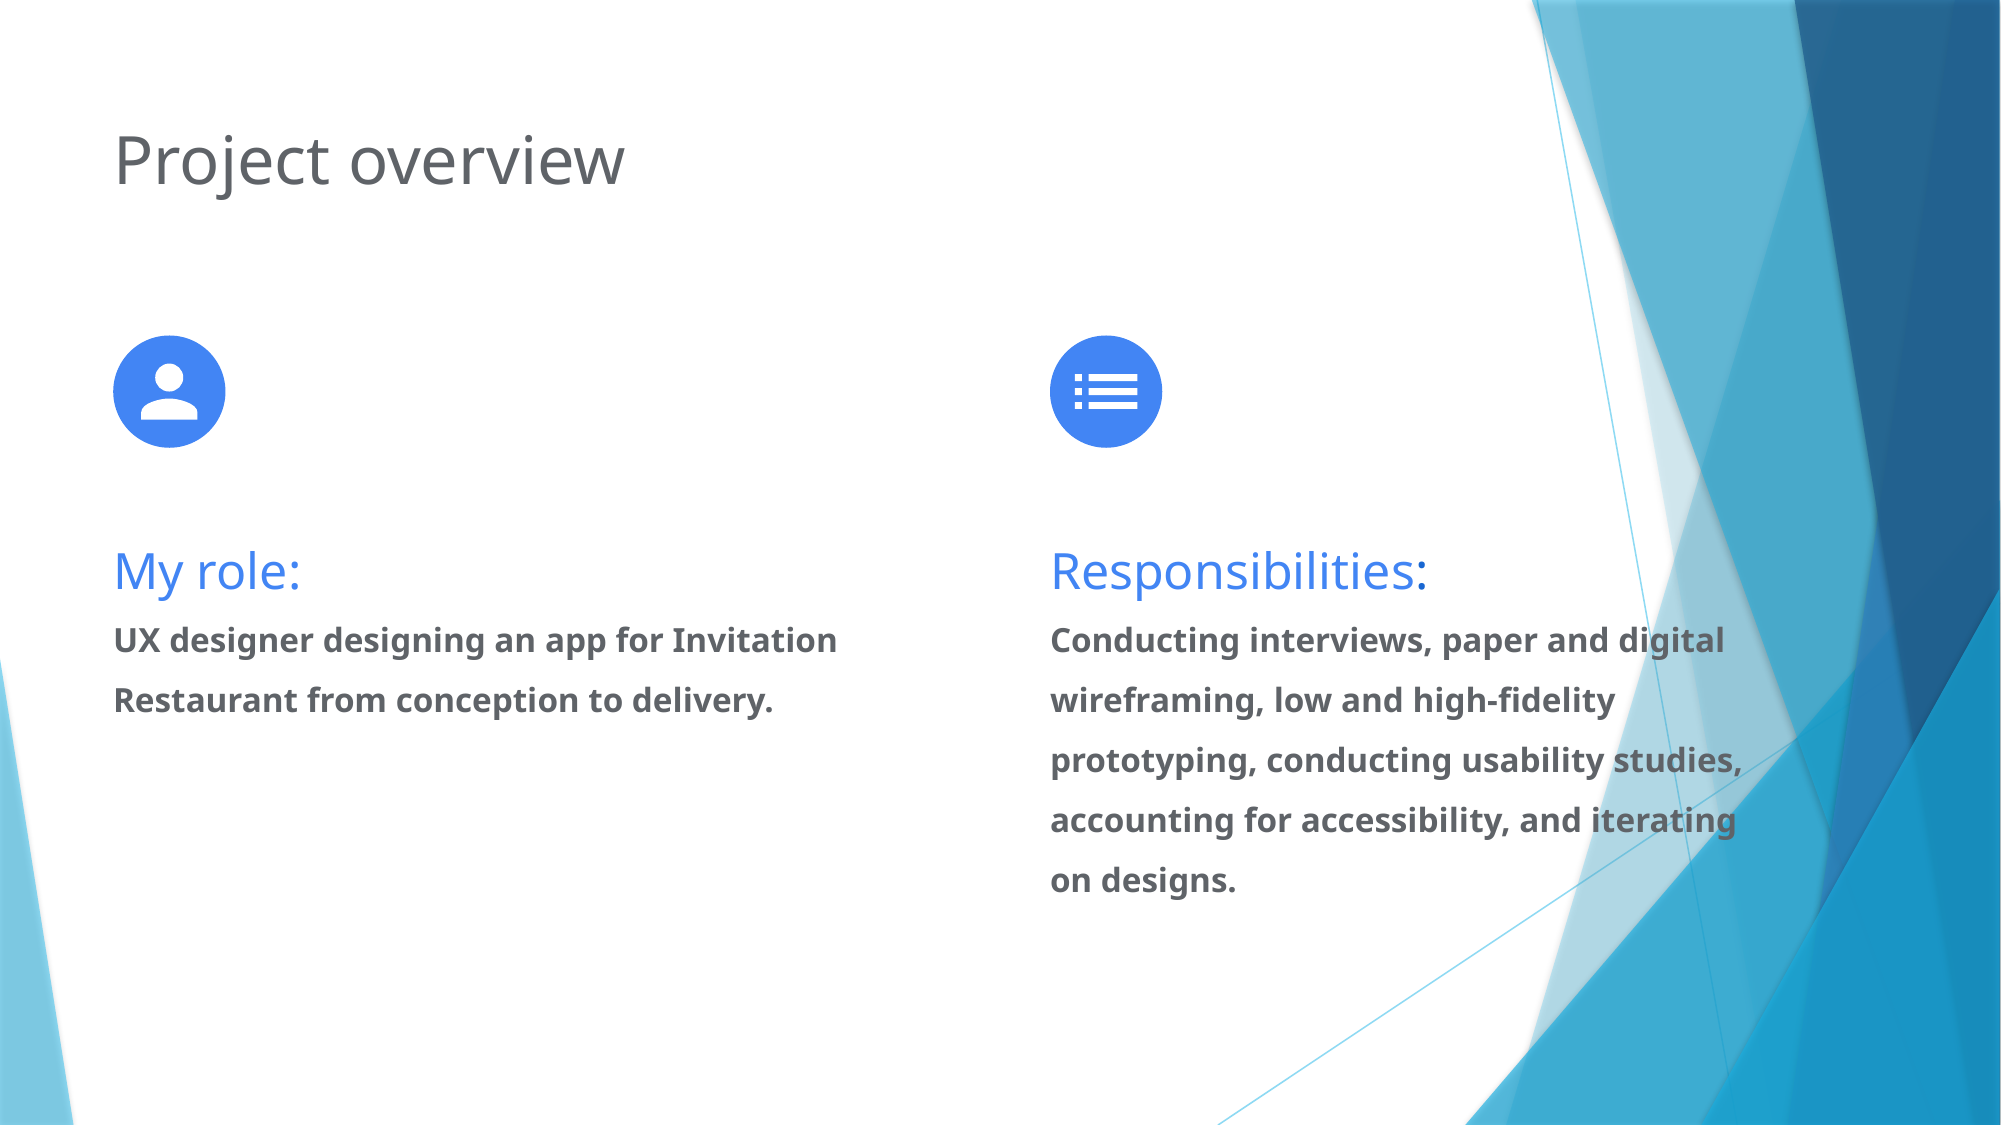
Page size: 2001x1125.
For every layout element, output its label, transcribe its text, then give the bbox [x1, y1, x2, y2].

text_box [141, 398, 198, 420]
text_box [1088, 374, 1138, 382]
text_box [1088, 402, 1138, 409]
text_box [1088, 388, 1138, 396]
text_box [1050, 335, 1163, 448]
text_box [1074, 388, 1082, 396]
text_box [155, 363, 184, 392]
text_box [113, 335, 226, 448]
text_box Responsibilities: Conducting interviews, paper and digital wireframing, low and high-fidelity prototyping, conducting usability studies, accounting for accessibility, and iterating on designs. [1050, 489, 1804, 919]
text_box My role: UX designer designing an app for Invitation Restaurant from conception to delivery. [113, 489, 867, 740]
text_box Project overview [113, 97, 1460, 218]
text_box [1074, 402, 1082, 409]
text_box [1074, 374, 1082, 382]
